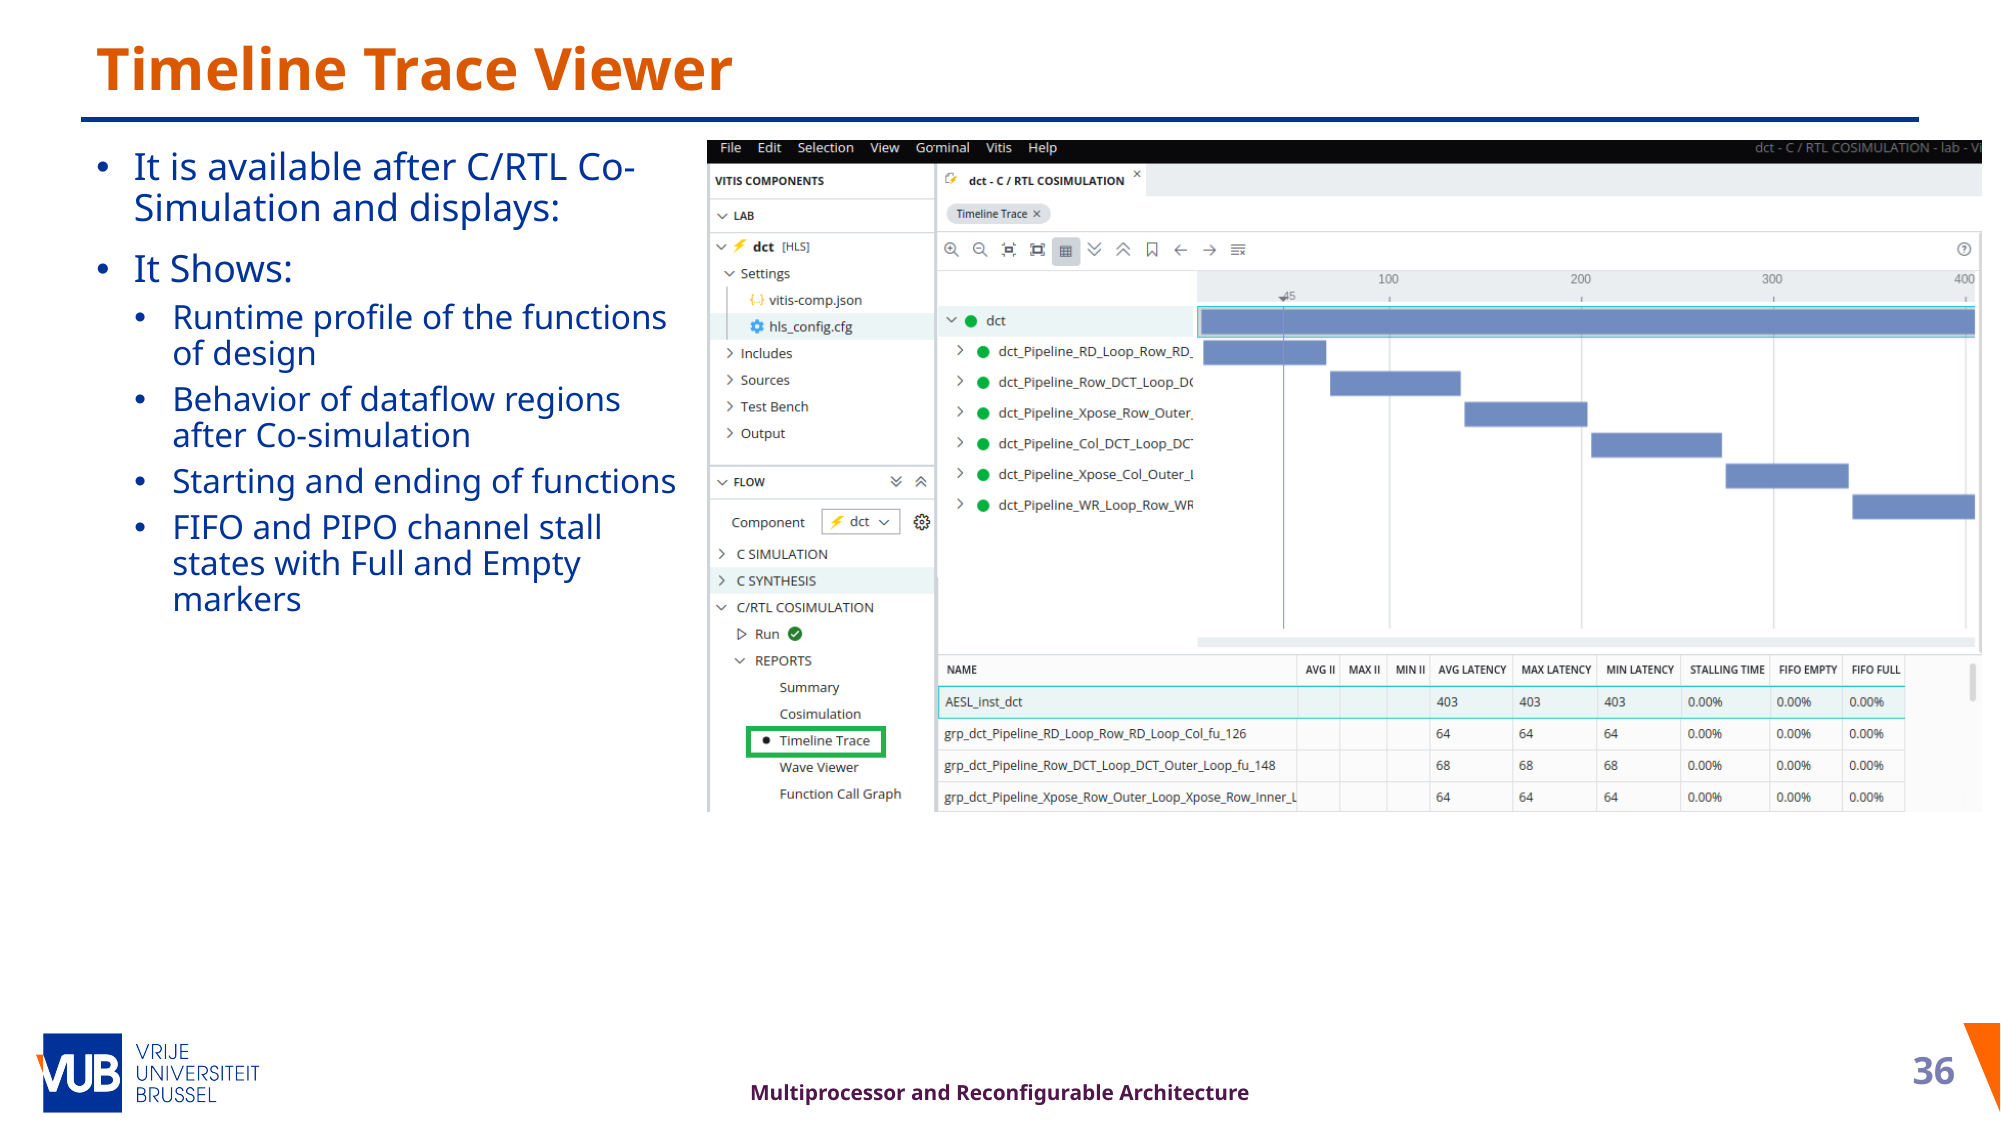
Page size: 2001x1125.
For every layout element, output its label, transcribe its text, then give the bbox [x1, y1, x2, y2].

slide_number 35 [1520, 1042, 1971, 1103]
list It is available after C/RTL Co-Simulation and displays: It Shows: Runtime profile of the functions of design Behavior of dataflow regions after Co-simulation Starting and ending of functions FIFO and PIPO channel stall states with Full and Empty markers [81, 140, 697, 1014]
picture [29, 1023, 266, 1123]
title Timeline Trace Viewer [81, 22, 1920, 122]
picture [706, 140, 1982, 813]
